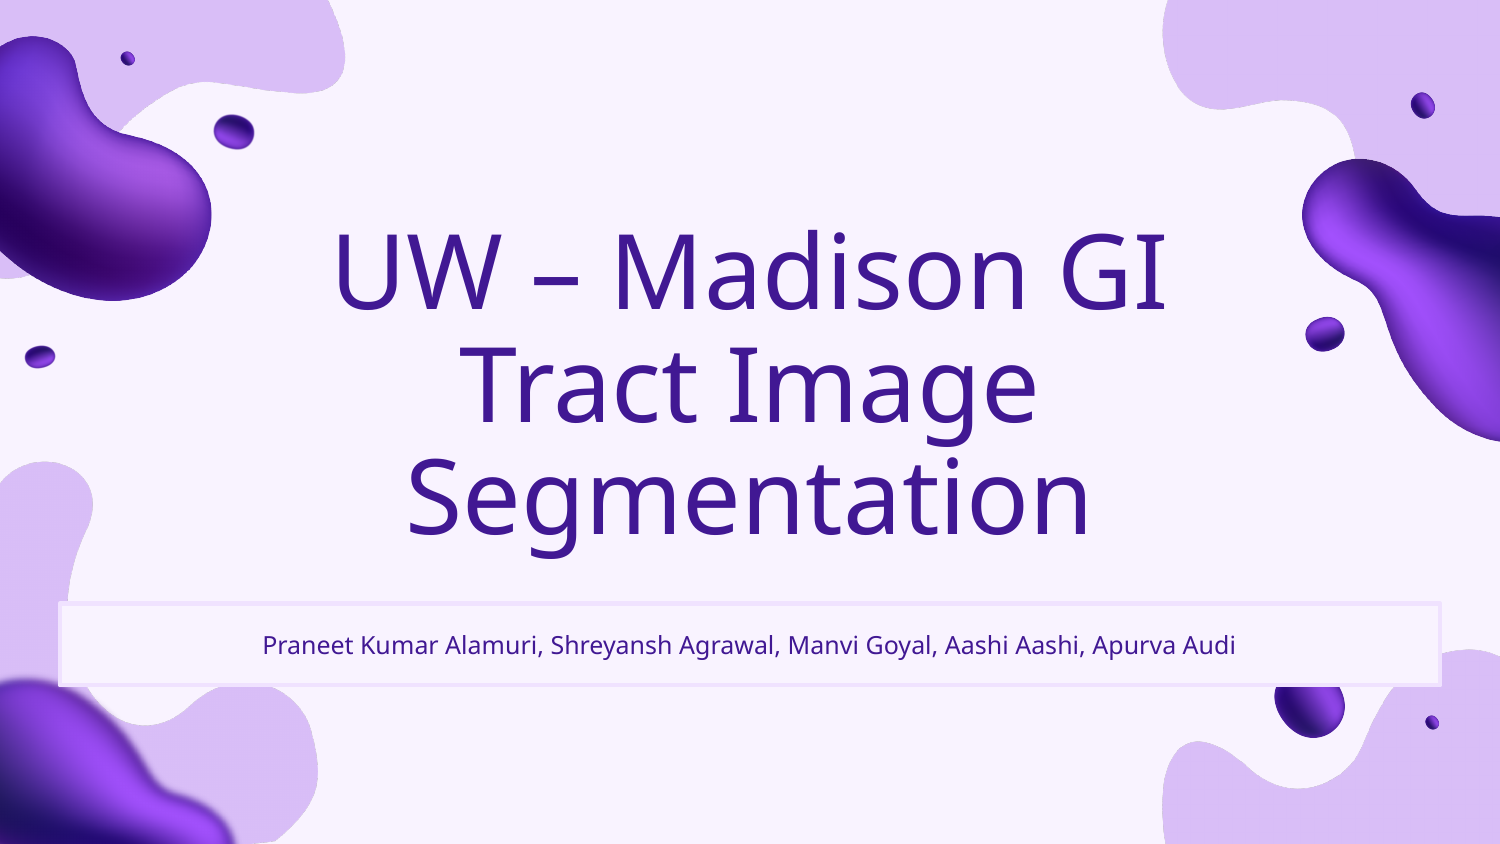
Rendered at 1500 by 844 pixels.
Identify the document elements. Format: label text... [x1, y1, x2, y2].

picture [0, 0, 429, 844]
subtitle Praneet Kumar Alamuri, Shreyansh Agrawal, Manvi Goyal, Aashi Aashi, Apurva Audi [58, 601, 1442, 687]
title UW – Madison GI Tract Image Segmentation [293, 209, 1207, 568]
picture [1144, 0, 1500, 463]
picture [1083, 554, 1500, 844]
